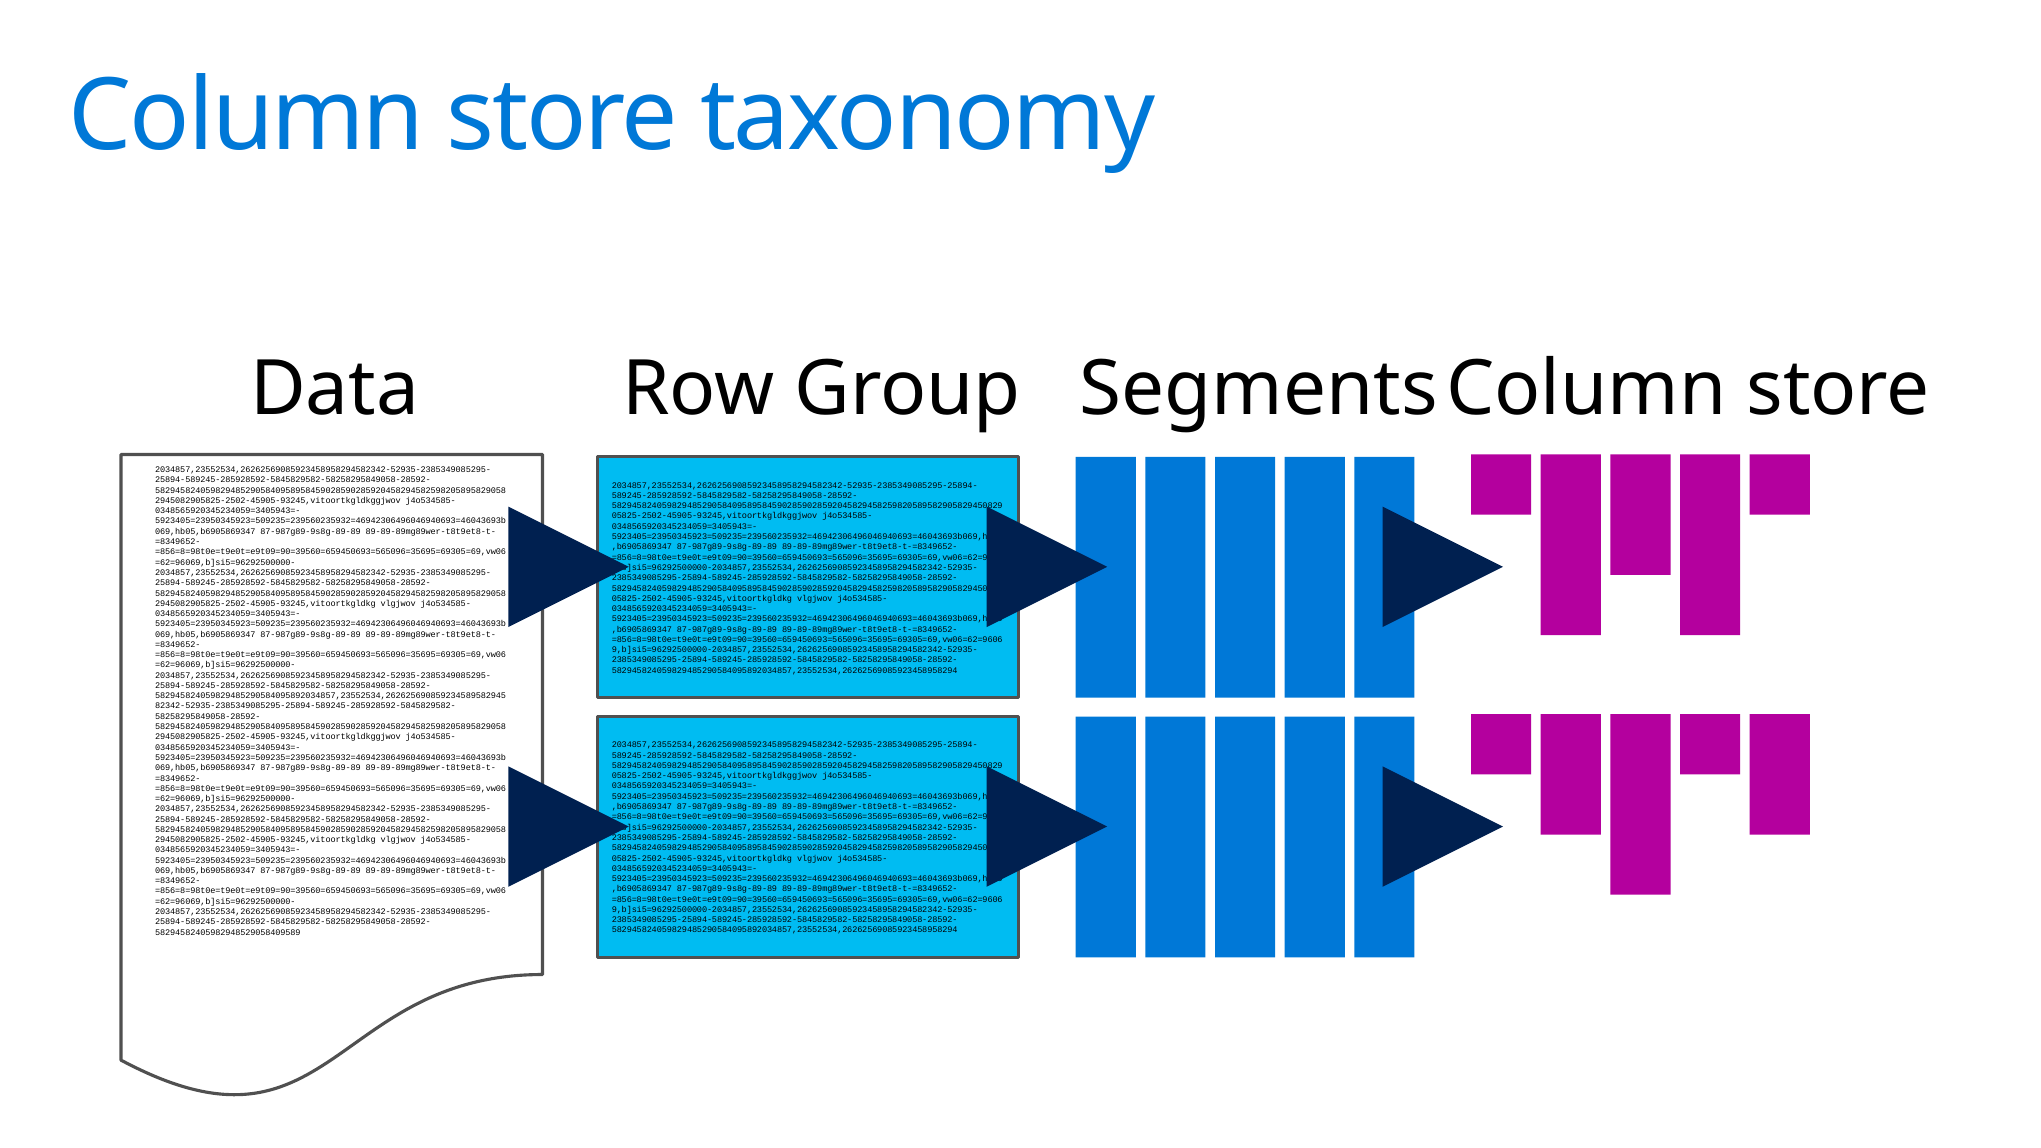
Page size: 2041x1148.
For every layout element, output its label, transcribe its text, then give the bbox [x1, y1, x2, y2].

text_box [1353, 456, 1415, 699]
text_box Segments [1065, 331, 1431, 438]
text_box [1353, 716, 1415, 958]
text_box [120, 453, 544, 1096]
text_box 2034857,23552534,26262569085923458958294582342-52935-2385349085295-25894-589245-285928592-5845829582-58258295849058-28592-58294582405982948529058409589584590285902859204582945825982058958290582945082905825-2502-45905-93245,vitoortkgldkggjwov j4o534585-0348565920345234059=3405943=-5923405=23950345923=509235=239560235932=46942306496046940693=46043693b069,hb05,b6905869347 87-987g89-9s8g-89-89 89-89-89mg89wer-t8t9et8-t-=8349652-=856=8=98t0e=t9e0t=e9t09=90=39560=659450693=565096=35695=69305=69,vw06=62=96069,b]si5=96292500000-2034857,23552534,26262569085923458958294582342-52935-2385349085295-25894-589245-285928592-5845829582-58258295849058-28592-58294582405982948529058409589584590285902859204582945825982058958290582945082905825-2502-45905-93245,vitoortkgldkg vlgjwov j4o534585-0348565920345234059=3405943=-5923405=23950345923=509235=239560235932=46942306496046940693=46043693b069,hb05,b6905869347 87-987g89-9s8g-89-89 89-89-89mg89wer-t8t9et8-t-=8349652-=856=8=98t0e=t9e0t=e9t09=90=39560=659450693=565096=35695=69305=69,vw06=62=96069,b]si5=96292500000-2034857,23552534,26262569085923458958294582342-52935-2385349085295-25894-589245-285928592-5845829582-58258295849058-28592-582945824059829485290584095892034857,23552534,26262569085923458958294582342-52935-2385349085295-25894-589245-285928592-5845829582-58258295849058-28592-58294582405982948529058409589584590285902859204582945825982058958290582945082905825-2502-45905-93245,vitoortkgldkggjwov j4o534585-0348565920345234059=3405943=-5923405=23950345923=509235=239560235932=46942306496046940693=46043693b069,hb05,b6905869347 87-987g89-9s8g-89-89 89-89-89mg89wer-t8t9et8-t-=8349652-=856=8=98t0e=t9e0t=e9t09=90=39560=659450693=565096=35695=69305=69,vw06=62=96069,b]si5=96292500000-2034857,23552534,26262569085923458958294582342-52935-2385349085295-25894-589245-285928592-5845829582-58258295849058-28592-58294582405982948529058409589584590285902859204582945825982058958290582945082905825-2502-45905-93245,vitoortkgldkg vlgjwov j4o534585-0348565920345234059=3405943=-5923405=23950345923=509235=239560235932=46942306496046940693=46043693b069,hb05,b6905869347 87-987g89-9s8g-89-89 89-89-89mg89wer-t8t9et8-t-=8349652-=856=8=98t0e=t9e0t=e9t09=90=39560=659450693=565096=35695=69305=69,vw06=62=96069,b]si5=96292500000-2034857,23552534,26262569085923458958294582342-52935-2385349085295-25894-589245-285928592-5845829582-58258295849058-28592-58294582405982948529058409589 [140, 456, 524, 955]
text_box Data [235, 331, 435, 438]
text_box [1144, 716, 1206, 958]
text_box [1075, 456, 1137, 699]
text_box [1381, 765, 1504, 888]
text_box [1214, 716, 1276, 958]
text_box [1214, 456, 1276, 699]
text_box [1381, 505, 1504, 628]
text_box 2034857,23552534,26262569085923458958294582342-52935-2385349085295-25894-589245-285928592-5845829582-58258295849058-28592-58294582405982948529058409589584590285902859204582945825982058958290582945082905825-2502-45905-93245,vitoortkgldkggjwov j4o534585-0348565920345234059=3405943=-5923405=23950345923=509235=239560235932=46942306496046940693=46043693b069,hb05,b6905869347 87-987g89-9s8g-89-89 89-89-89mg89wer-t8t9et8-t-=8349652-=856=8=98t0e=t9e0t=e9t09=90=39560=659450693=565096=35695=69305=69,vw06=62=96069,b]si5=96292500000-2034857,23552534,26262569085923458958294582342-52935-2385349085295-25894-589245-285928592-5845829582-58258295849058-28592-58294582405982948529058409589584590285902859204582945825982058958290582945082905825-2502-45905-93245,vitoortkgldkg vlgjwov j4o534585-0348565920345234059=3405943=-5923405=23950345923=509235=239560235932=46942306496046940693=46043693b069,hb05,b6905869347 87-987g89-9s8g-89-89 89-89-89mg89wer-t8t9et8-t-=8349652-=856=8=98t0e=t9e0t=e9t09=90=39560=659450693=565096=35695=69305=69,vw06=62=96069,b]si5=96292500000-2034857,23552534,26262569085923458958294582342-52935-2385349085295-25894-589245-285928592-5845829582-58258295849058-28592-582945824059829485290584095892034857,23552534,26262569085923458958294 [596, 456, 1020, 699]
text_box [1609, 454, 1671, 576]
text_box [507, 765, 630, 888]
title Column store taxonomy [45, 48, 1996, 199]
text_box [1679, 713, 1741, 775]
text_box [1470, 454, 1532, 515]
text_box [1679, 454, 1741, 636]
text_box Row Group [607, 331, 1036, 438]
text_box [507, 505, 630, 628]
text_box [1749, 454, 1811, 515]
text_box [1540, 454, 1602, 636]
text_box 2034857,23552534,26262569085923458958294582342-52935-2385349085295-25894-589245-285928592-5845829582-58258295849058-28592-58294582405982948529058409589584590285902859204582945825982058958290582945082905825-2502-45905-93245,vitoortkgldkggjwov j4o534585-0348565920345234059=3405943=-5923405=23950345923=509235=239560235932=46942306496046940693=46043693b069,hb05,b6905869347 87-987g89-9s8g-89-89 89-89-89mg89wer-t8t9et8-t-=8349652-=856=8=98t0e=t9e0t=e9t09=90=39560=659450693=565096=35695=69305=69,vw06=62=96069,b]si5=96292500000-2034857,23552534,26262569085923458958294582342-52935-2385349085295-25894-589245-285928592-5845829582-58258295849058-28592-58294582405982948529058409589584590285902859204582945825982058958290582945082905825-2502-45905-93245,vitoortkgldkg vlgjwov j4o534585-0348565920345234059=3405943=-5923405=23950345923=509235=239560235932=46942306496046940693=46043693b069,hb05,b6905869347 87-987g89-9s8g-89-89 89-89-89mg89wer-t8t9et8-t-=8349652-=856=8=98t0e=t9e0t=e9t09=90=39560=659450693=565096=35695=69305=69,vw06=62=96069,b]si5=96292500000-2034857,23552534,26262569085923458958294582342-52935-2385349085295-25894-589245-285928592-5845829582-58258295849058-28592-582945824059829485290584095892034857,23552534,26262569085923458958294 [596, 716, 1020, 958]
text_box [1609, 713, 1671, 896]
text_box [1470, 713, 1532, 775]
text_box [1284, 716, 1346, 958]
text_box [1284, 456, 1346, 699]
text_box [1144, 456, 1206, 699]
text_box [1749, 713, 1811, 835]
text_box [1540, 713, 1602, 835]
text_box [1075, 716, 1137, 958]
text_box [985, 765, 1109, 888]
text_box [985, 505, 1109, 628]
text_box Column store [1431, 330, 1946, 438]
